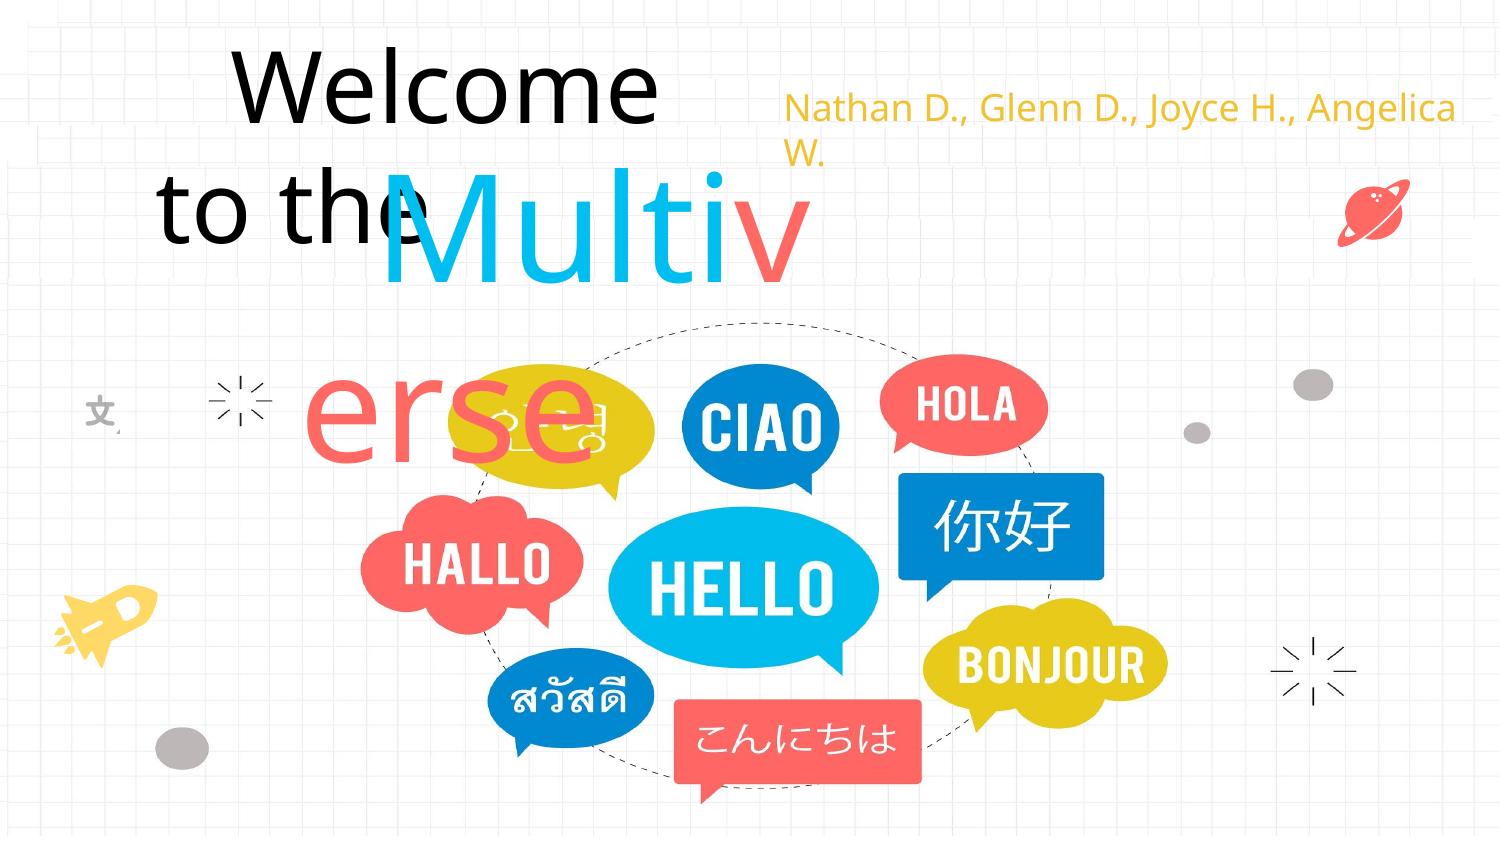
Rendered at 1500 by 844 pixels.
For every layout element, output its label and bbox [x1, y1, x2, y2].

picture [69, 383, 120, 434]
text_box [1337, 179, 1411, 248]
text_box [0, 0, 1500, 836]
text_box [58, 575, 149, 667]
